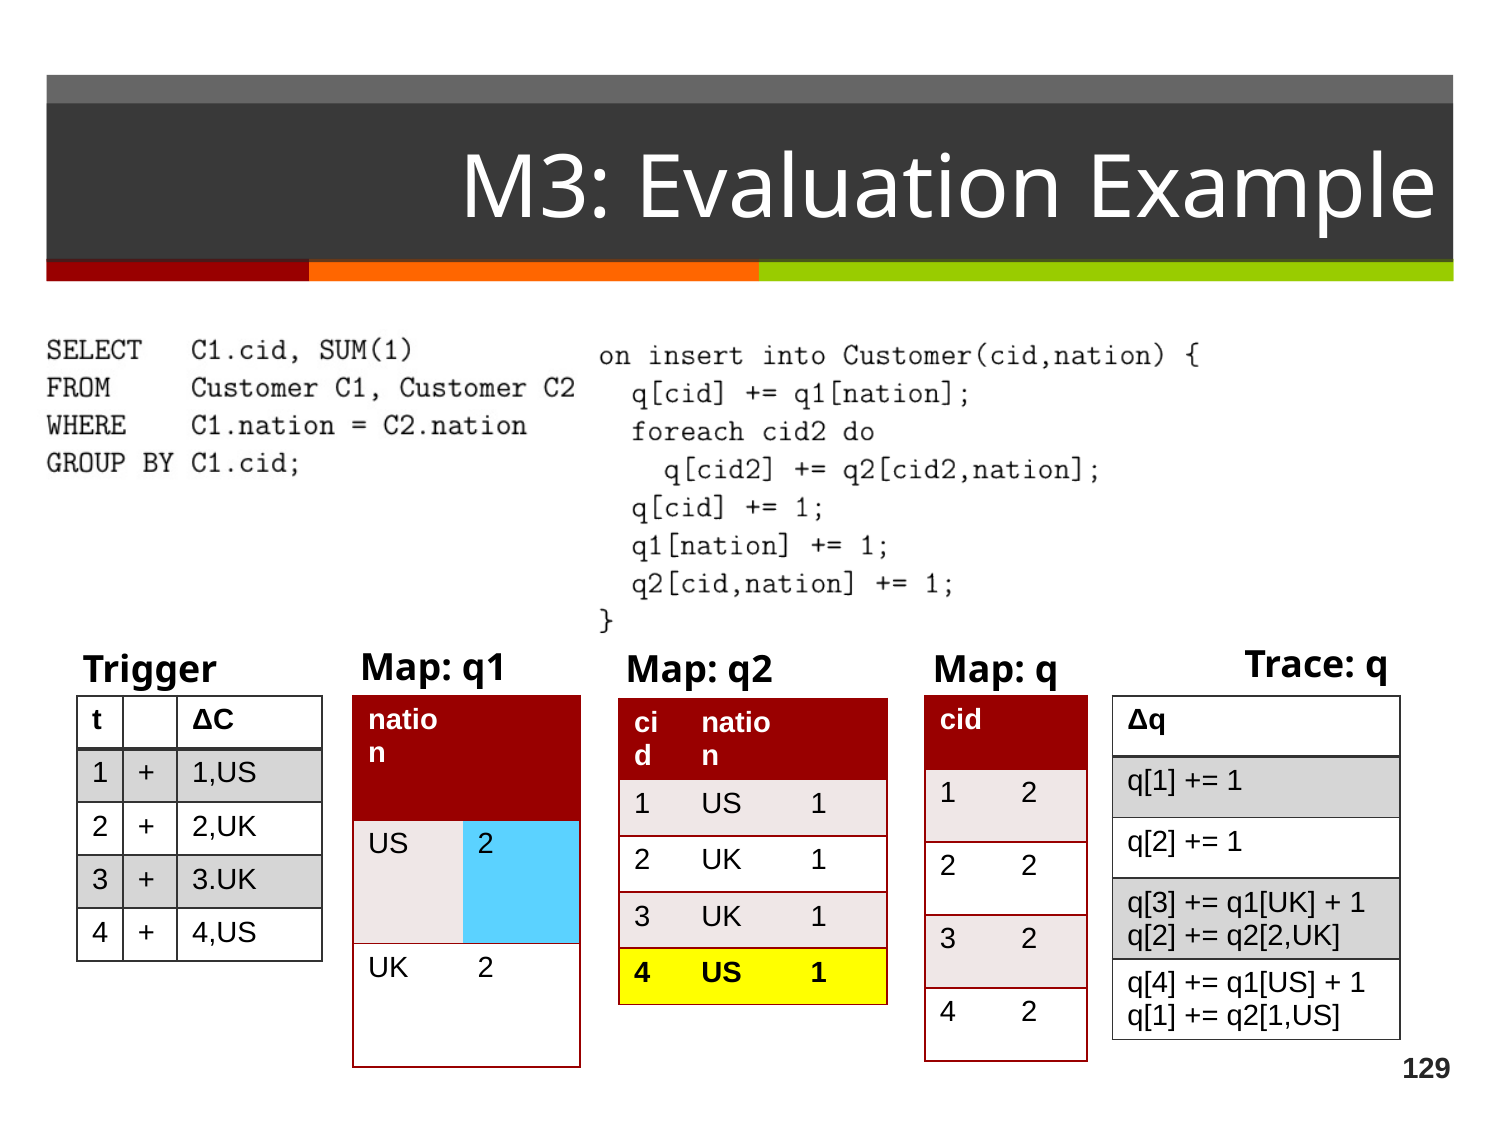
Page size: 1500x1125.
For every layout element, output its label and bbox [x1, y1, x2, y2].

table_cell [78, 856, 122, 907]
table_header [178, 697, 321, 747]
title [46, 103, 1454, 263]
table_cell [124, 803, 176, 854]
table_cell [78, 803, 122, 854]
table_cell [620, 949, 886, 1004]
table_cell [1113, 818, 1399, 877]
table_cell [1113, 879, 1399, 958]
table_cell [354, 944, 579, 1066]
table_cell [178, 803, 321, 854]
table_header [1113, 697, 1399, 755]
table_cell [178, 751, 321, 801]
table_cell [1113, 960, 1399, 1039]
table_cell [926, 843, 1086, 914]
table_header [78, 698, 122, 747]
table_cell [1113, 758, 1399, 817]
text_box [917, 647, 1074, 698]
picture [586, 328, 1215, 647]
table_cell [620, 837, 886, 891]
table_cell [926, 770, 1086, 841]
text_box [610, 647, 788, 698]
table_cell [178, 909, 321, 960]
table_header [620, 699, 886, 779]
table_cell [620, 893, 886, 947]
table_cell [78, 909, 122, 960]
table_cell [124, 856, 176, 907]
table_header [124, 698, 176, 747]
table_cell [354, 821, 579, 943]
table_header [354, 697, 579, 819]
table_cell [124, 751, 176, 801]
text_box [67, 637, 233, 698]
table_cell [124, 909, 176, 960]
picture [36, 328, 585, 488]
table_cell [78, 751, 122, 801]
text_box [344, 635, 522, 695]
table_cell [178, 856, 321, 907]
table_cell [926, 916, 1086, 987]
table_cell [926, 989, 1086, 1060]
text_box [1229, 632, 1404, 693]
table_header [926, 697, 1086, 768]
table_cell [620, 780, 886, 835]
